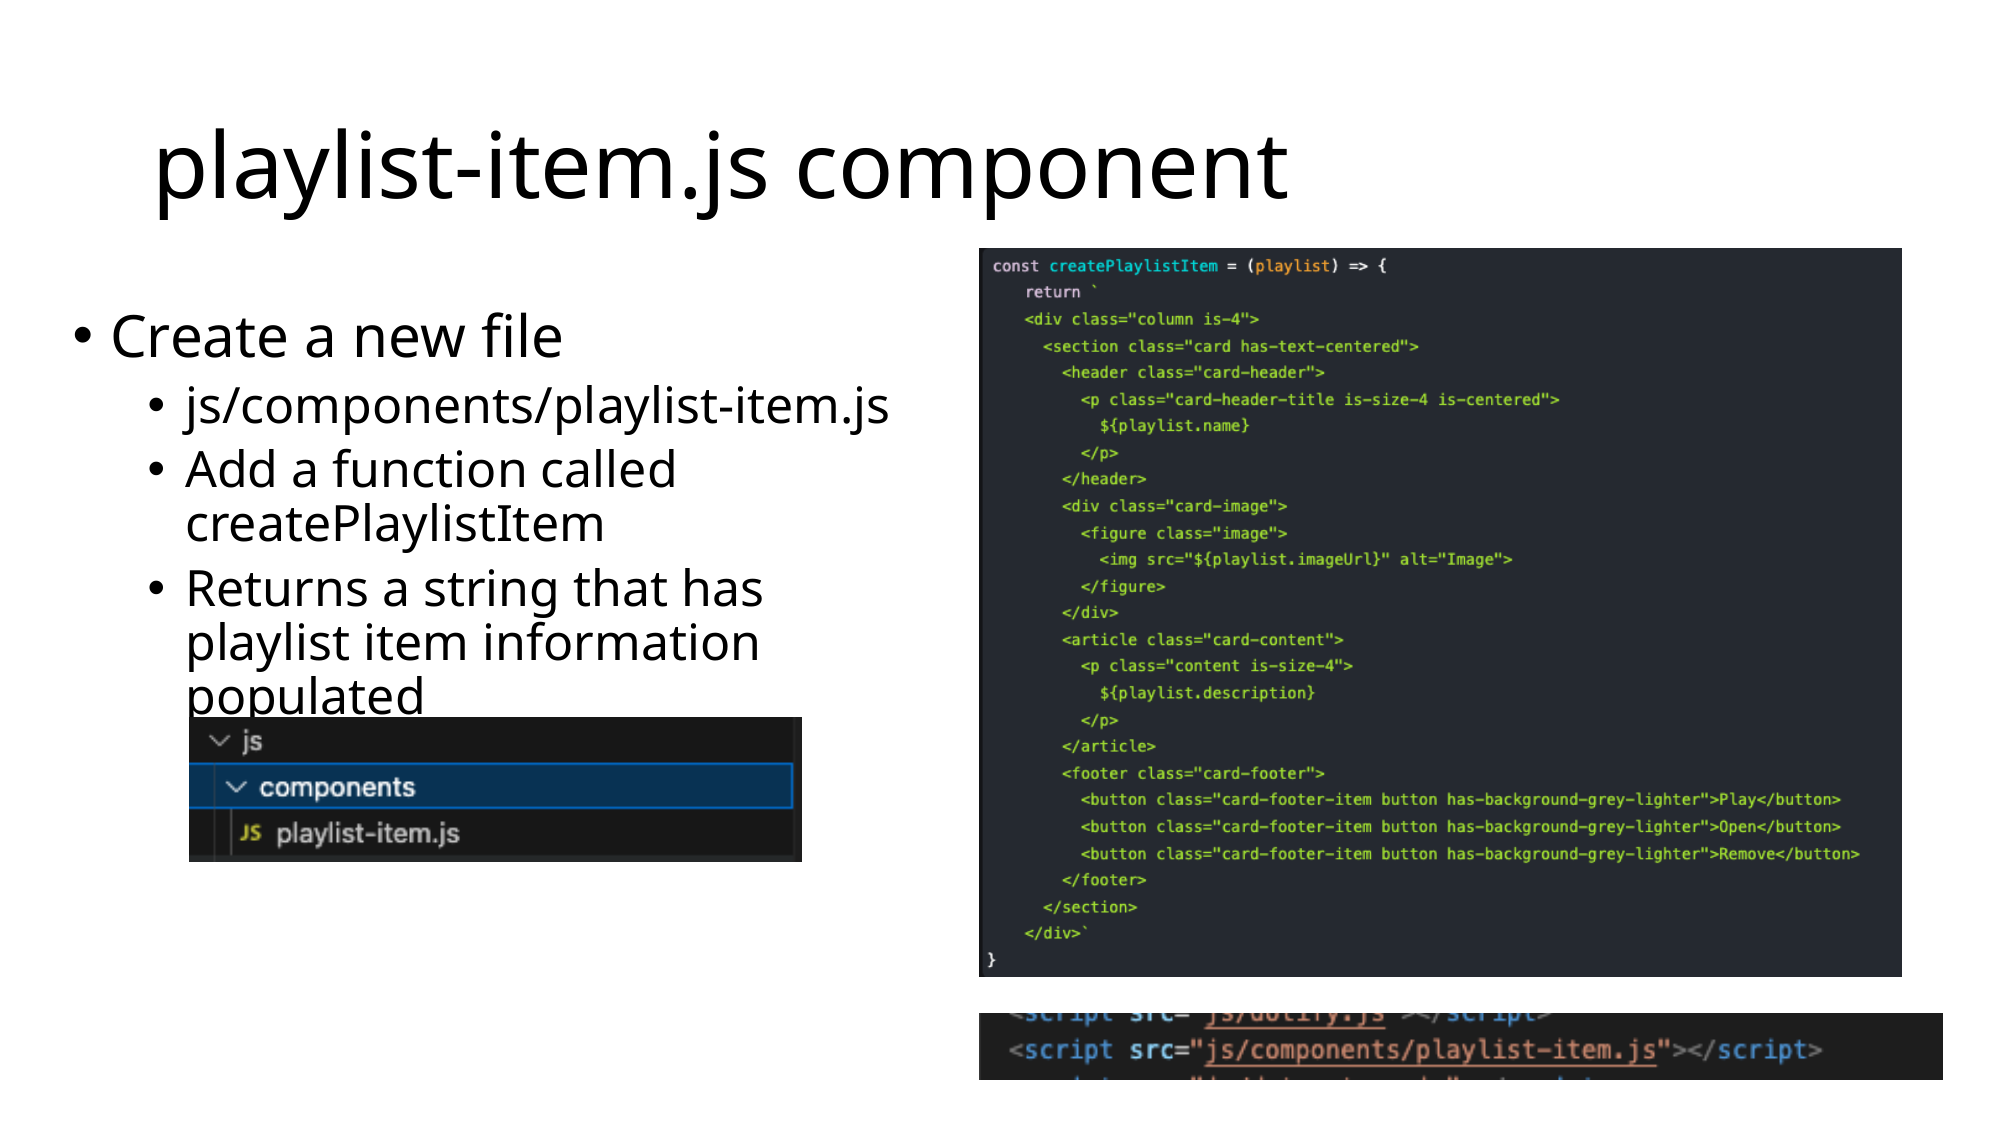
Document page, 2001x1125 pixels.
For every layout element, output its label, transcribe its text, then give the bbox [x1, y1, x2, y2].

list Create a new file js/components/playlist-item.js Add a function called createPlaylistItem Returns a string that has playlist item information populated [57, 299, 934, 1014]
title playlist-item.js component [137, 59, 1863, 278]
picture [979, 247, 1903, 977]
picture [979, 1012, 1943, 1081]
picture [188, 716, 803, 862]
